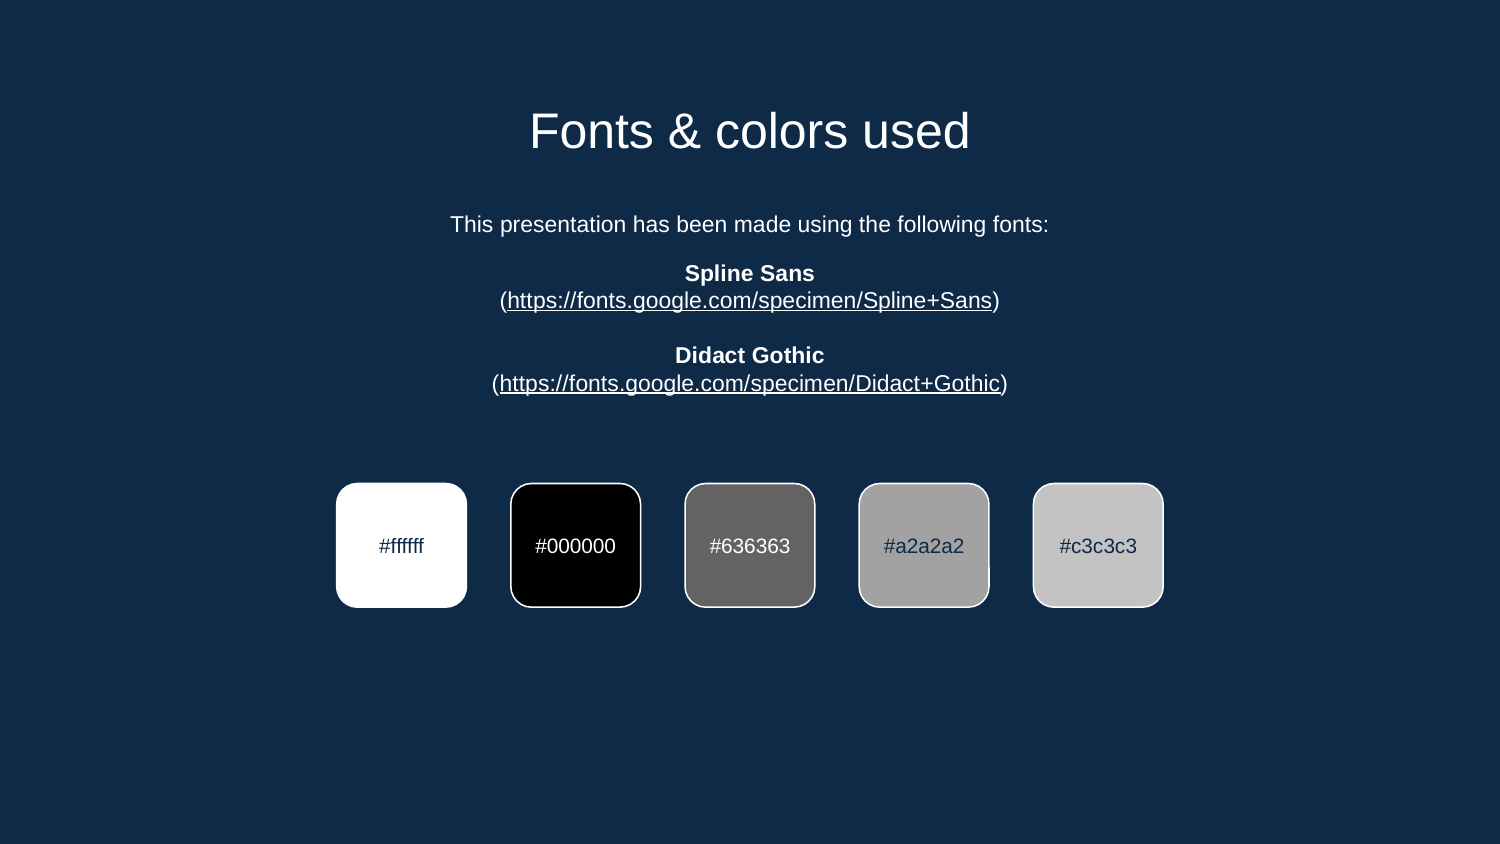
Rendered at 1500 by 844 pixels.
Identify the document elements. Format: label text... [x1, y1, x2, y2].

text_box [336, 483, 467, 509]
text_box #ffffff [336, 509, 467, 582]
text_box [336, 582, 467, 608]
text_box #636363 [685, 509, 815, 582]
text_box [685, 483, 815, 509]
text_box #a2a2a2 [859, 509, 989, 582]
text_box #c3c3c3 [1033, 509, 1164, 582]
text_box [1033, 582, 1164, 608]
text_box [510, 582, 641, 608]
text_box [859, 483, 989, 509]
title Fonts & colors used [118, 83, 1382, 163]
text_box [1033, 483, 1164, 509]
text_box This presentation has been made using the following fonts: Spline Sans (https://fonts.google.com/specimen/Spline+Sans) Didact Gothic (https://fonts.google.com/specimen/Didact+Gothic) [118, 194, 1382, 436]
text_box [859, 582, 989, 608]
text_box [510, 483, 641, 509]
text_box #000000 [510, 509, 641, 582]
text_box [685, 582, 815, 608]
